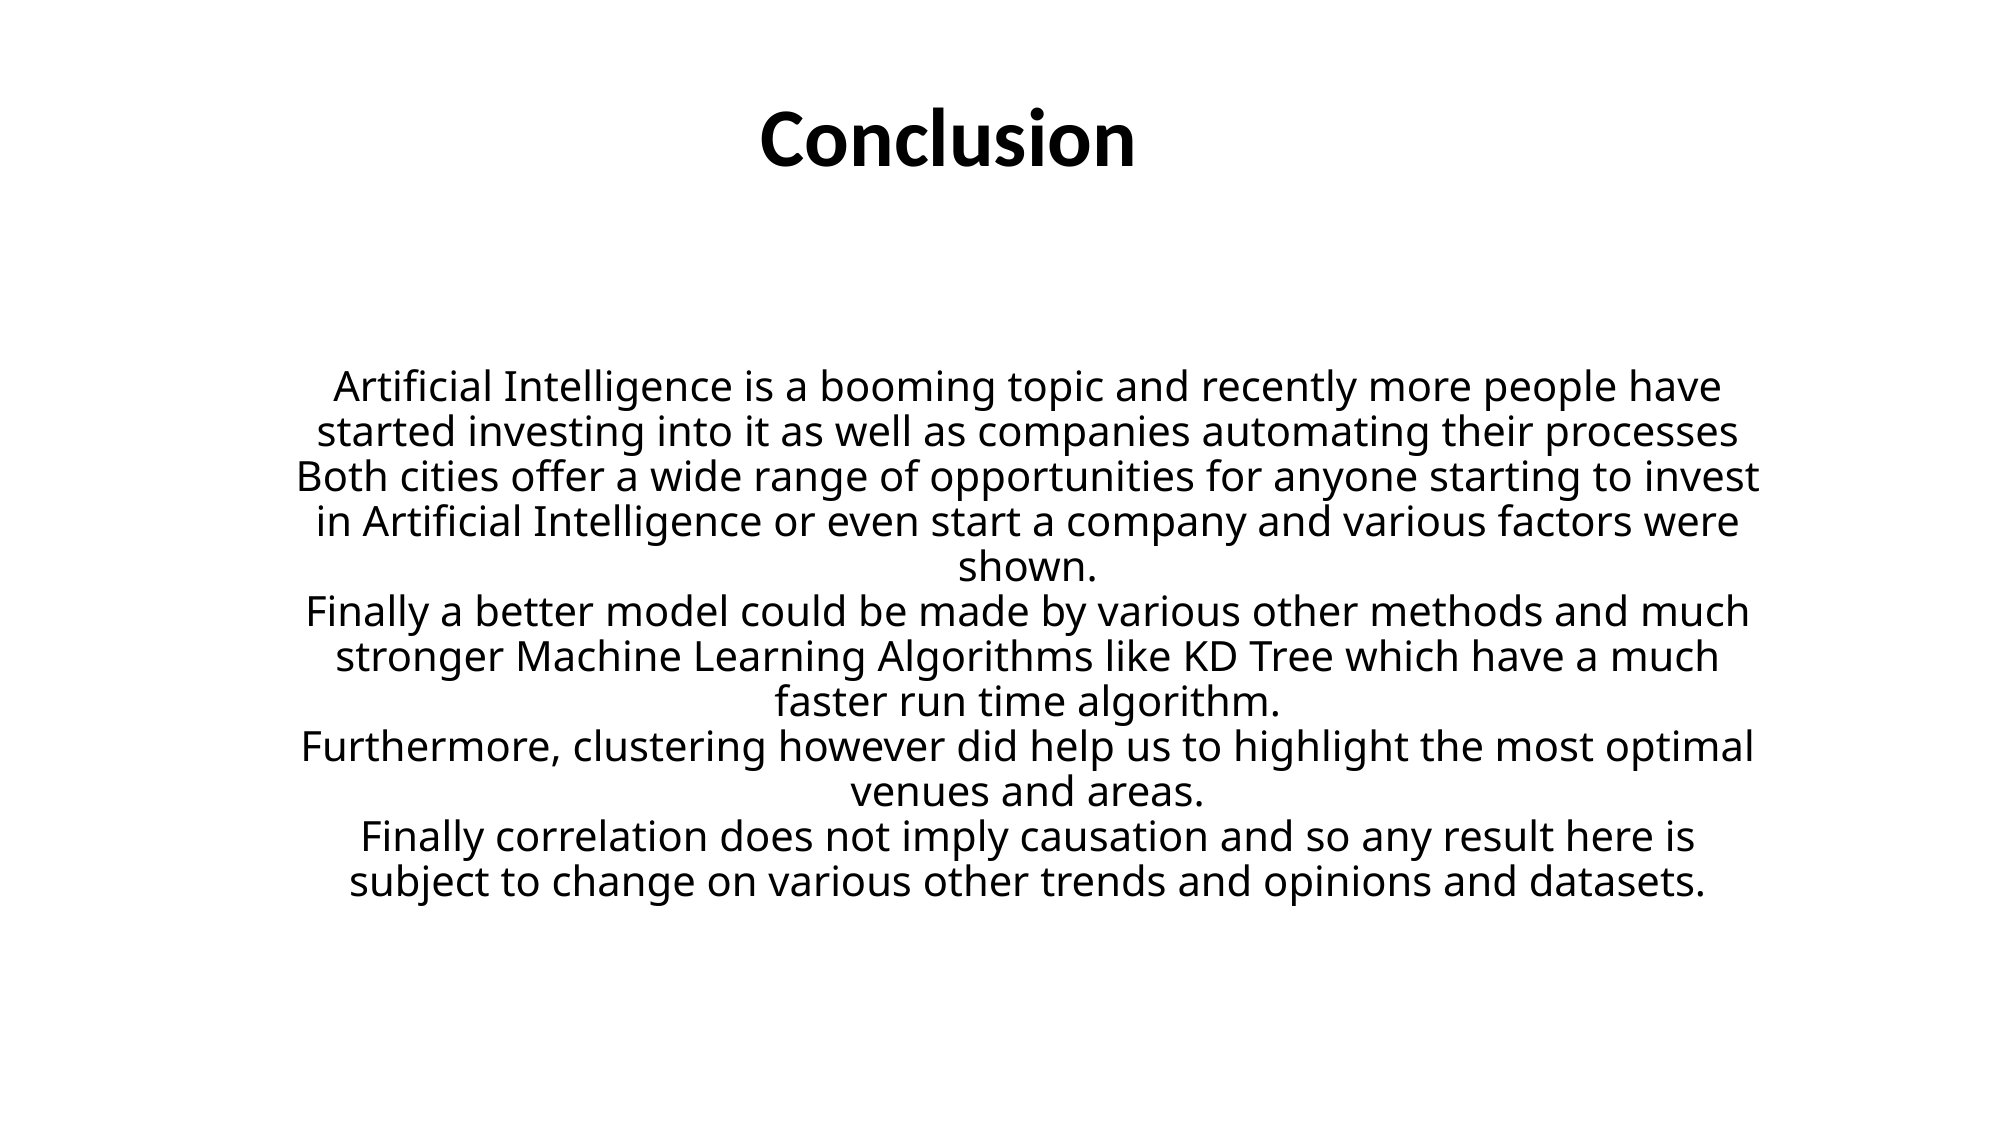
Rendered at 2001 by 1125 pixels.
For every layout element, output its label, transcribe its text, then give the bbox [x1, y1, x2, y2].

title Artificial Intelligence is a booming topic and recently more people have started investing into it as well as companies automating their processes Both cities offer a wide range of opportunities for anyone starting to invest in Artificial Intelligence or even start a company and various factors were shown. Finally a better model could be made by various other methods and much stronger Machine Learning Algorithms like KD Tree which have a much faster run time algorithm. Furthermore, clustering however did help us to highlight the most optimal venues and areas. Finally correlation does not imply causation and so any result here is subject to change on various other trends and opinions and datasets. [277, 443, 1778, 963]
subtitle Conclusion [199, 87, 1699, 194]
